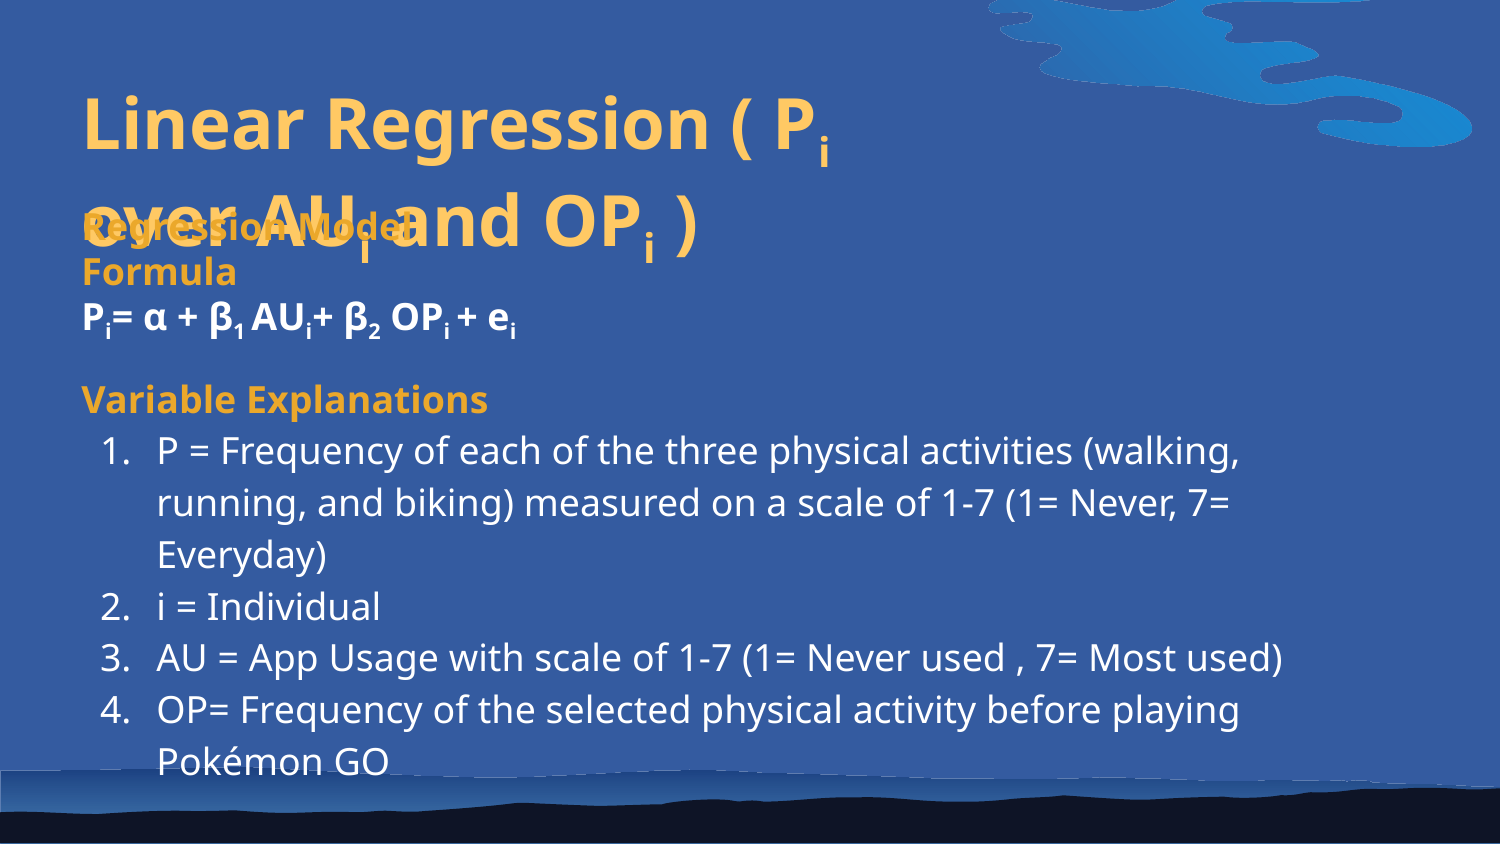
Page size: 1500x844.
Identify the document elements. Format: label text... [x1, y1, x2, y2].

list Variable Explanations P = Frequency of each of the three physical activities (walking, running, and biking) measured on a scale of 1-7 (1= Never, 7= Everyday) i = Individual AU = App Usage with scale of 1-7 (1= Never used , 7= Most used) OP= Frequency of the selected physical activity before playing Pokémon GO [66, 360, 1411, 659]
text_box Regression Model Formula Pi= α + β1 AUi+ β2 OPi + ei [66, 187, 559, 359]
title Linear Regression ( Pi over AUi and OPi ) [66, 63, 1015, 161]
